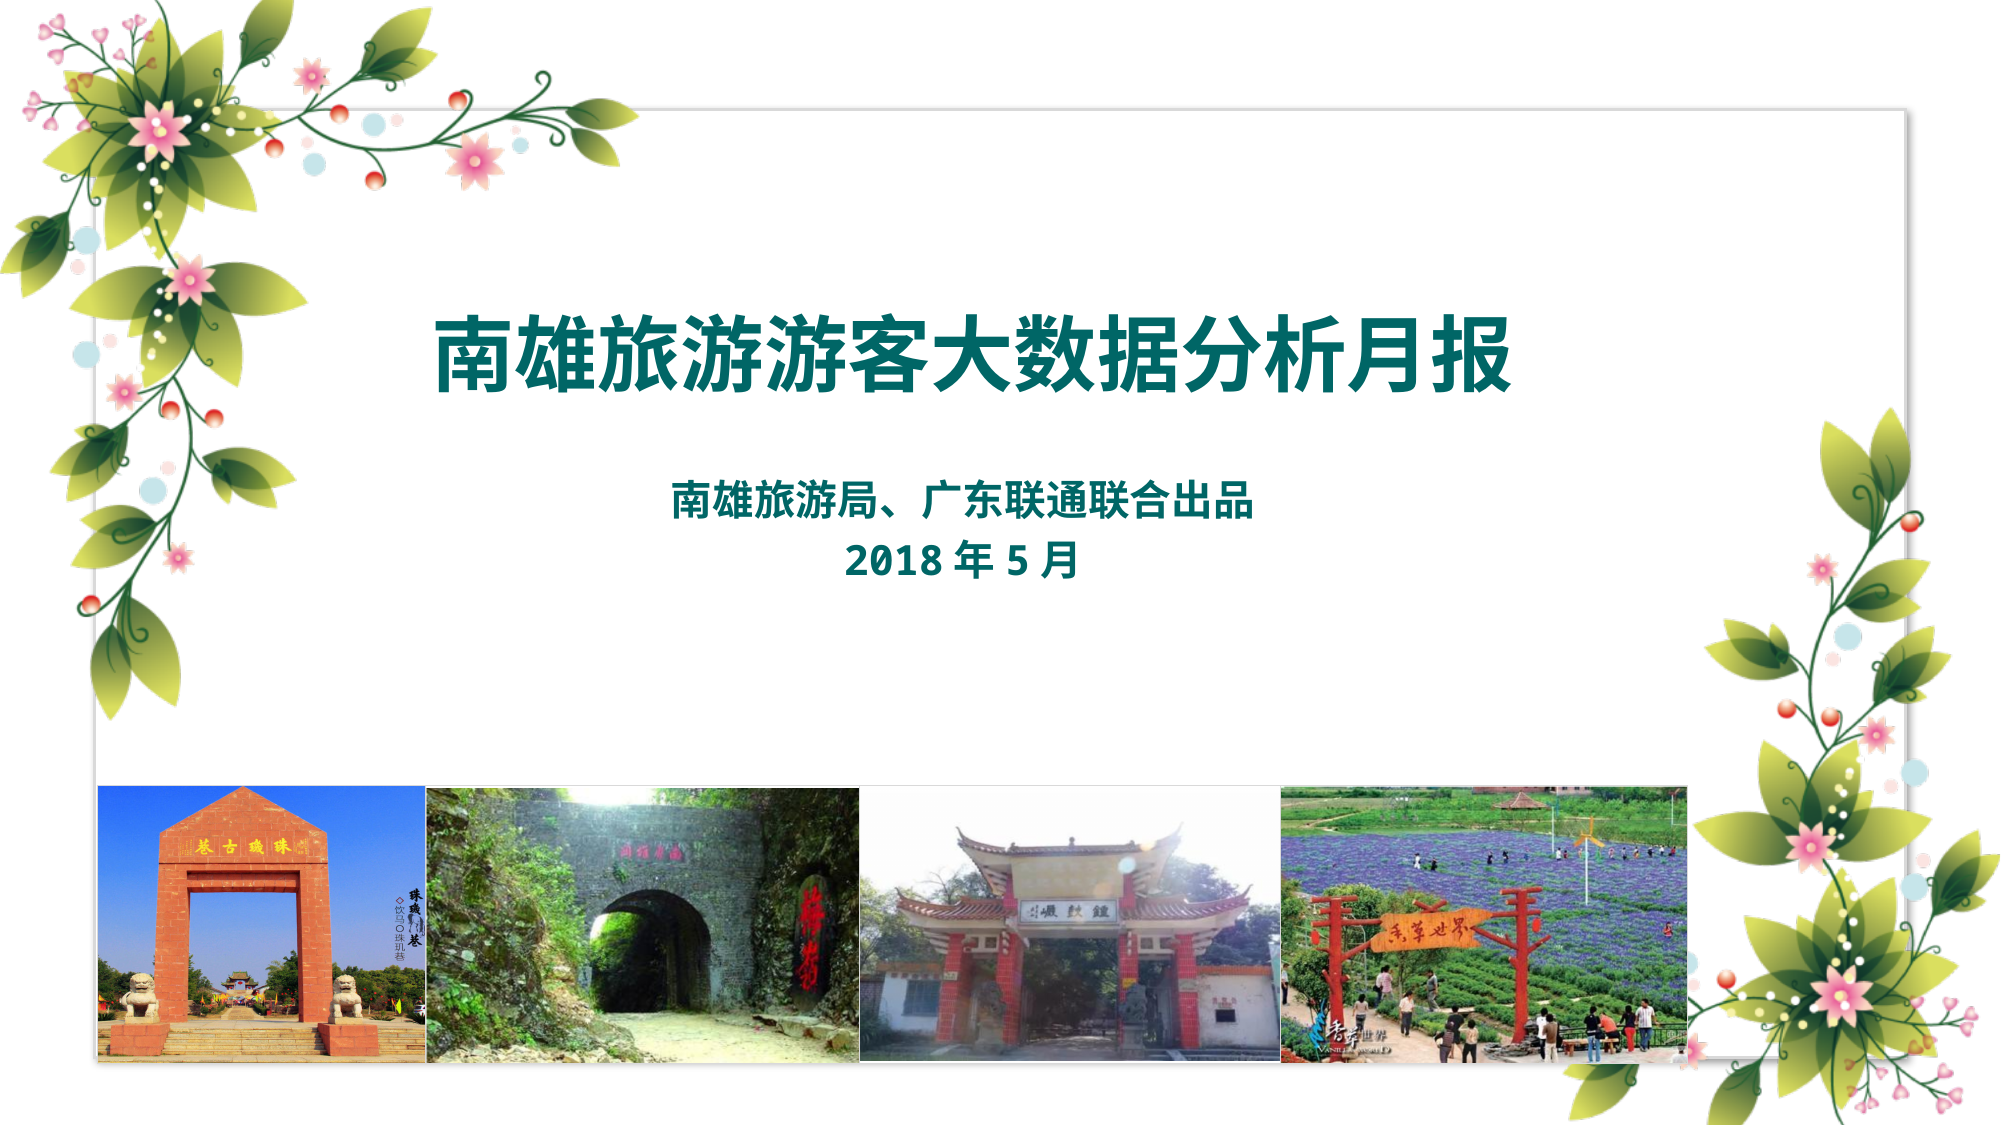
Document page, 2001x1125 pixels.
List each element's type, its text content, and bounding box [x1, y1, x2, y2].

picture [1361, 407, 2000, 1125]
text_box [97, 785, 1689, 1064]
picture [0, 0, 640, 721]
text_box 南雄旅游局、广东联通联合出品 2018年5月 [378, 471, 1548, 648]
text_box 南雄旅游游客大数据分析月报 [416, 294, 1580, 410]
